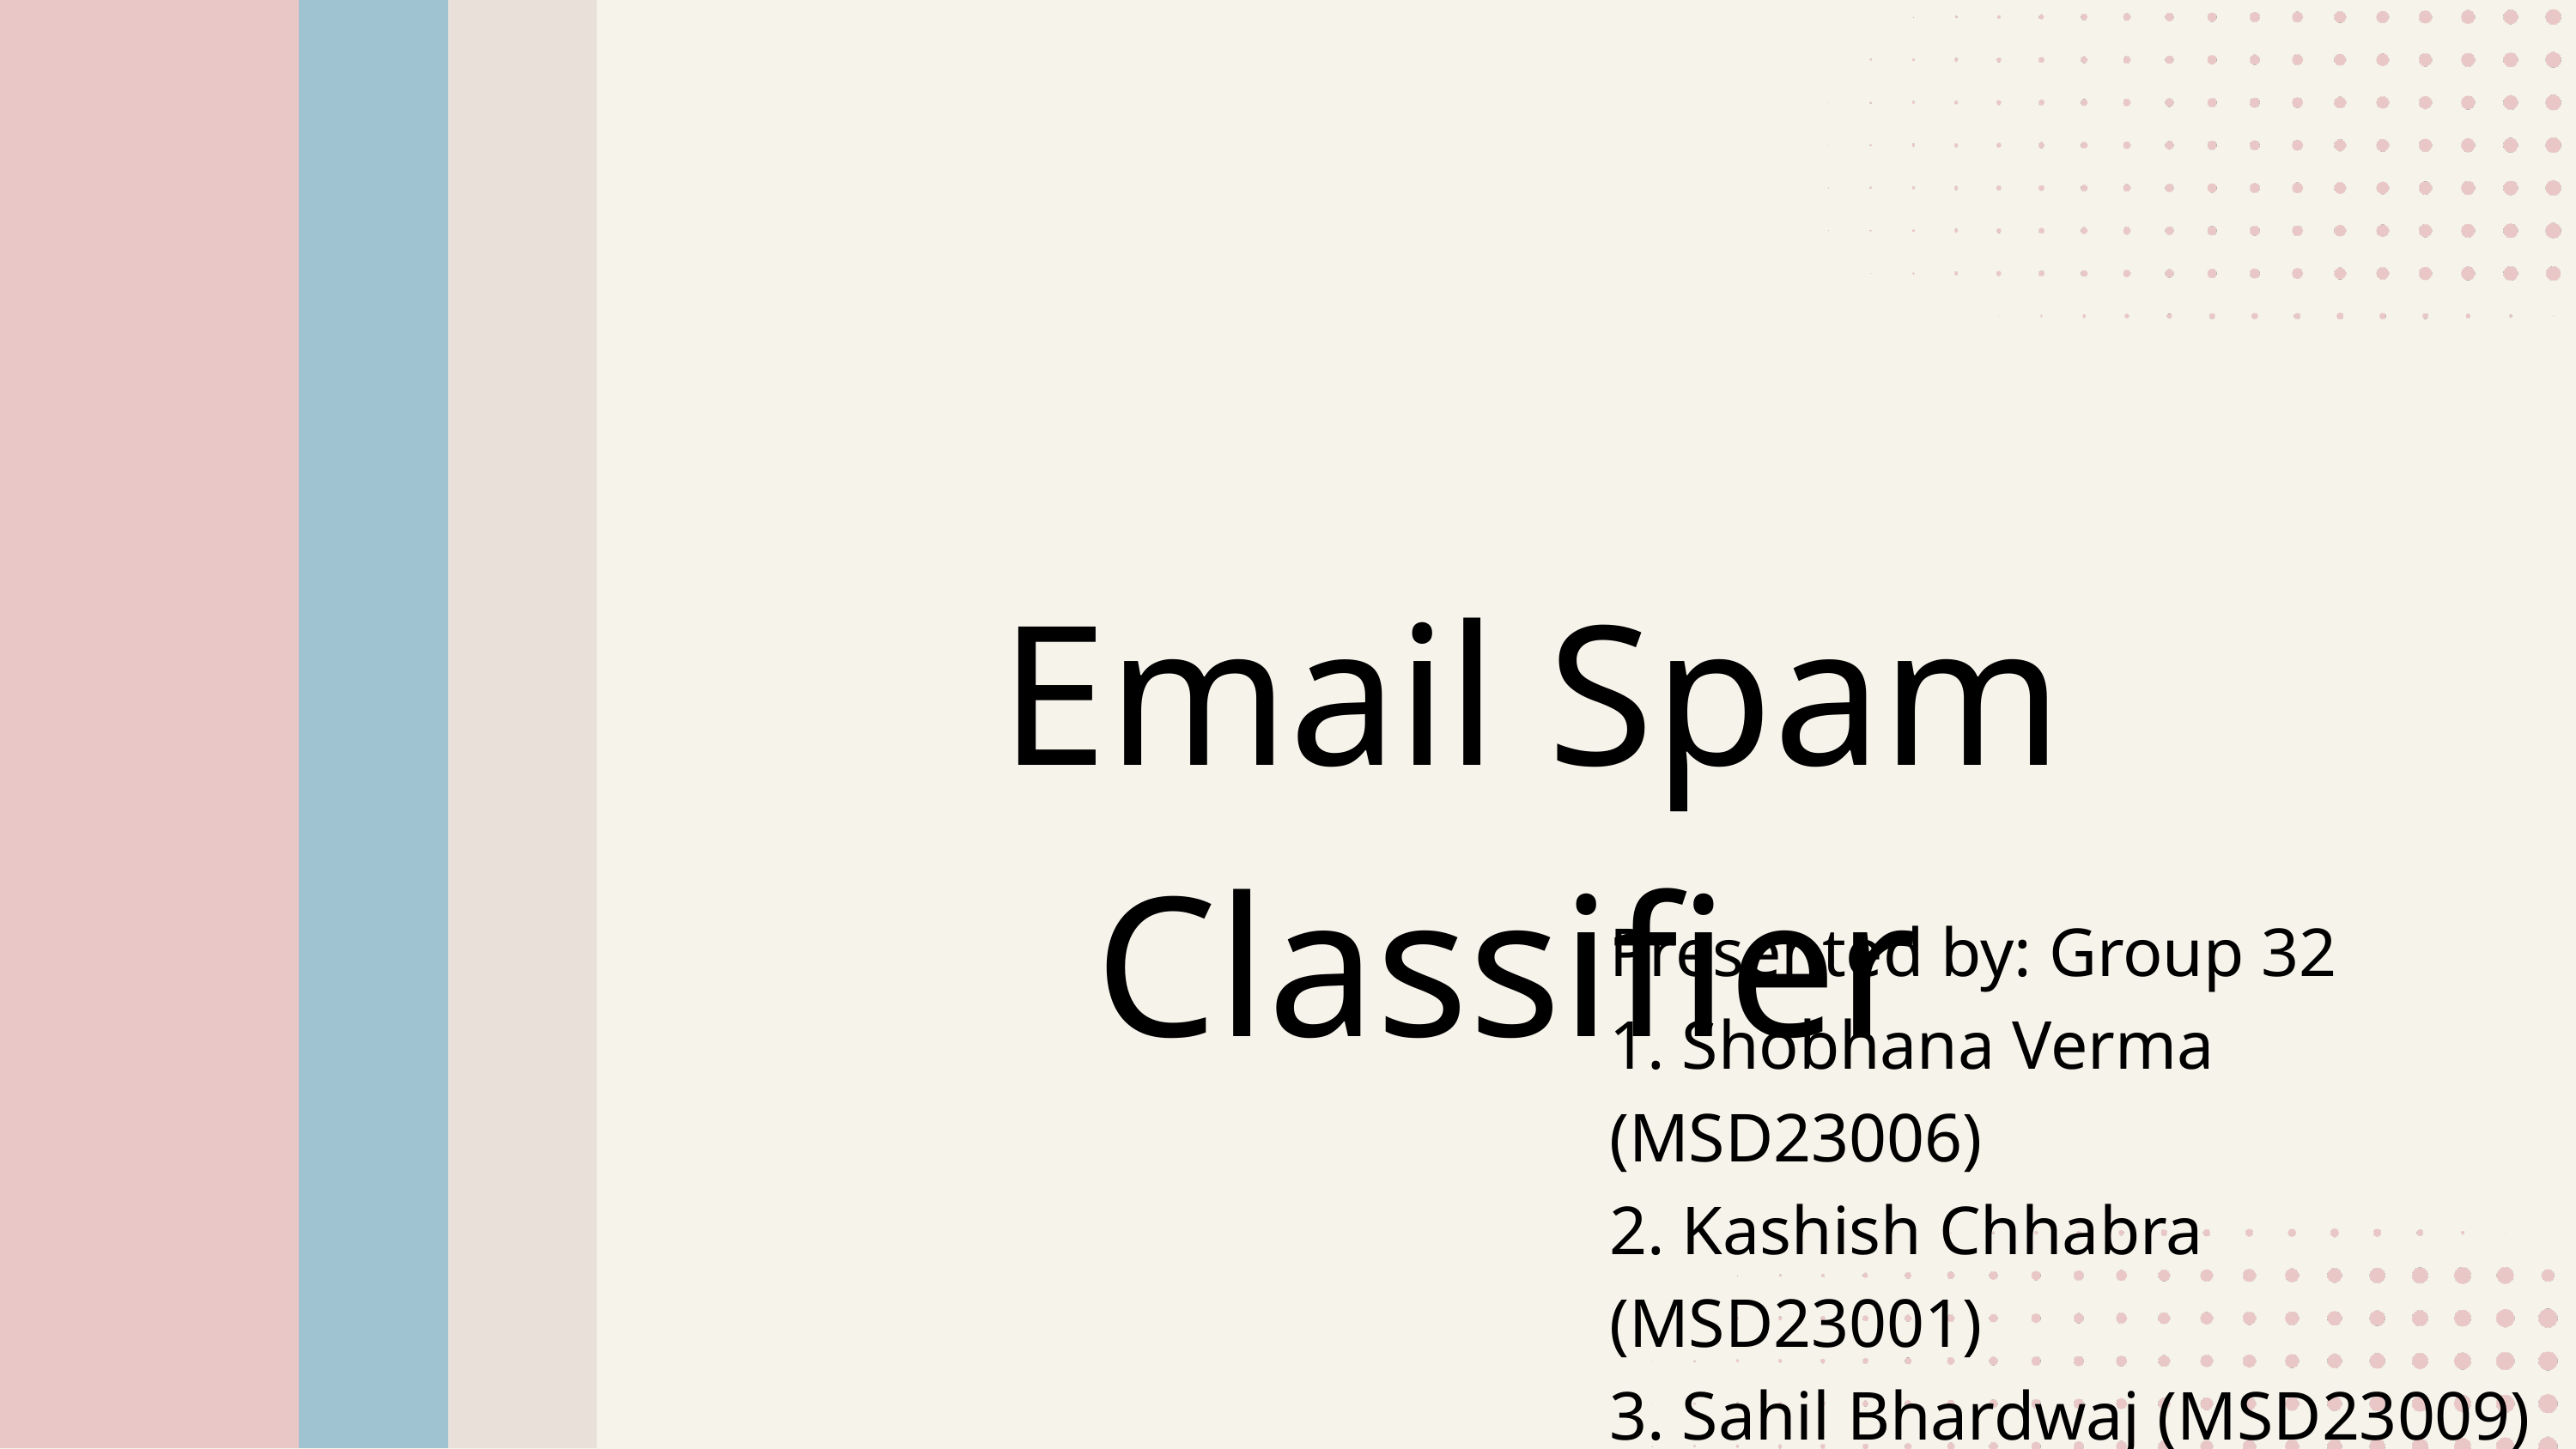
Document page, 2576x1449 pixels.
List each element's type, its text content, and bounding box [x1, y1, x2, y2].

text_box Presented by: Group 32 1. Shobhana Verma (MSD23006) 2. Kashish Chhabra (MSD23001) 3. Sahil Bhardwaj (MSD23009) 4. Ranjan Das (MSD23012) [1609, 897, 2576, 1449]
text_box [0, 0, 598, 1449]
text_box [1785, 0, 2576, 319]
text_box Email Spam Classifier [603, 532, 2417, 1449]
